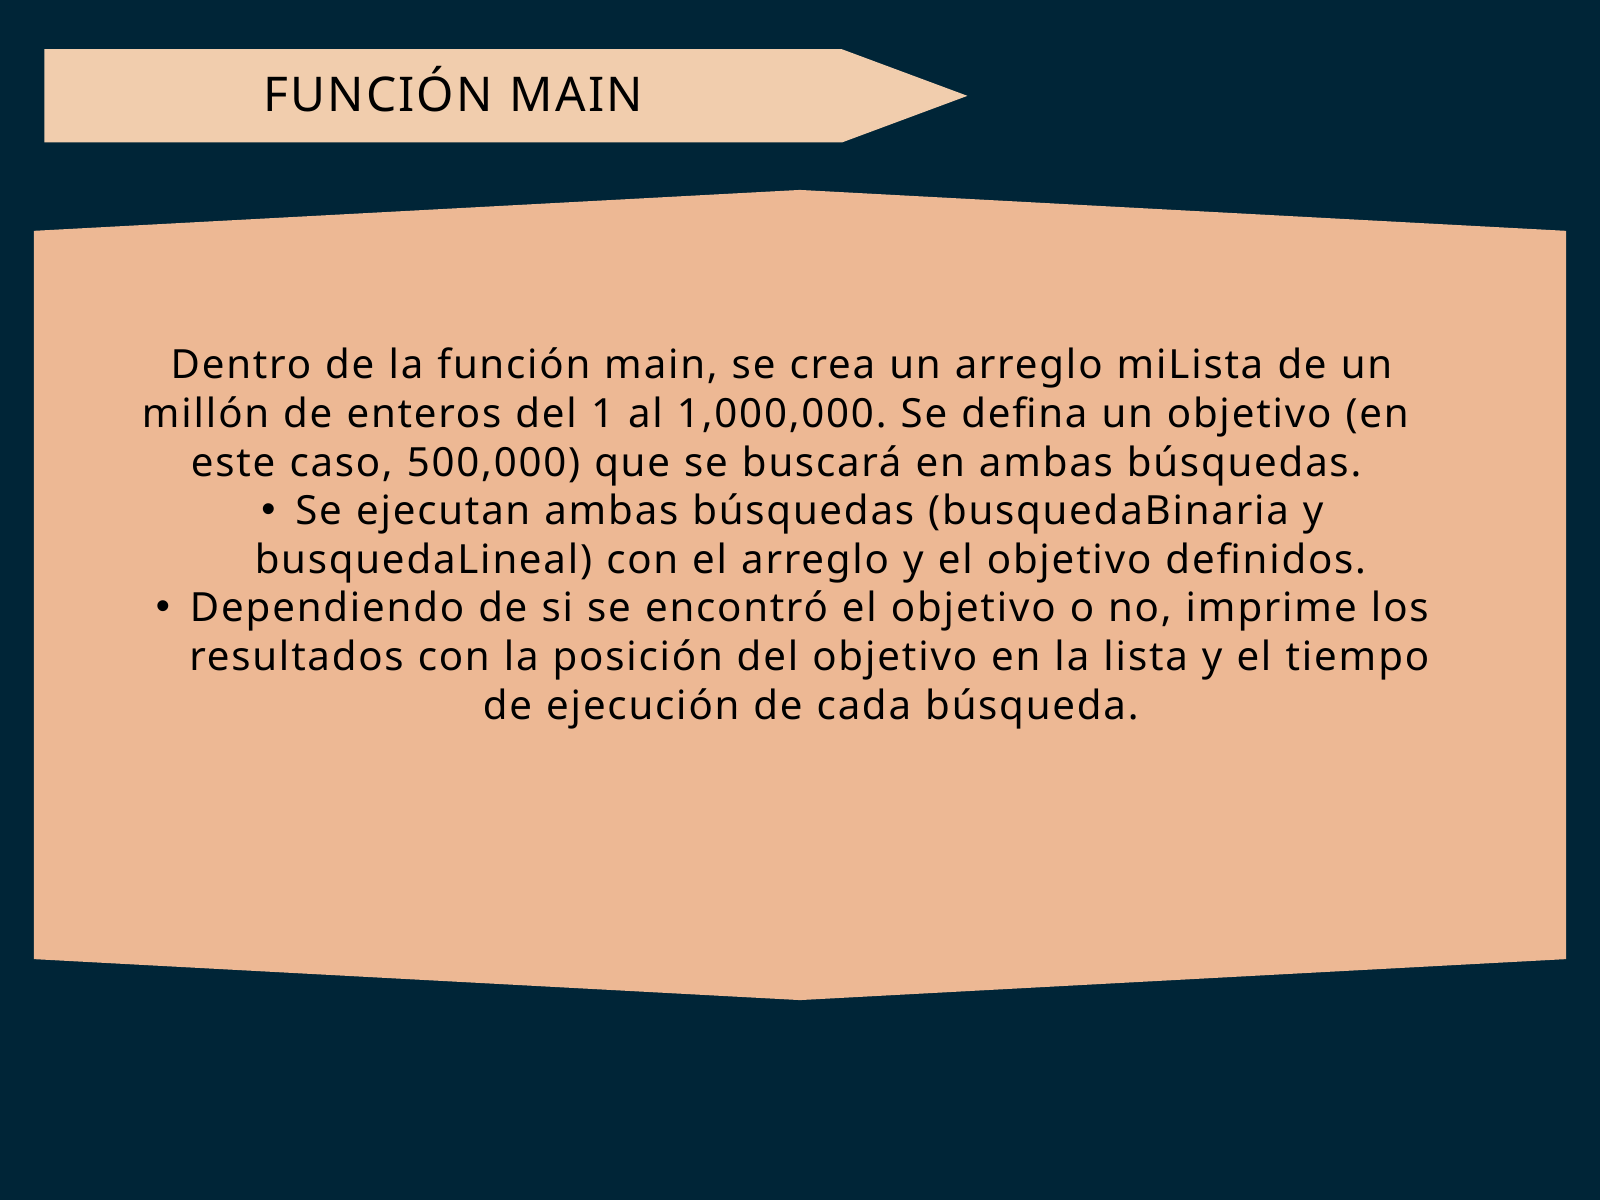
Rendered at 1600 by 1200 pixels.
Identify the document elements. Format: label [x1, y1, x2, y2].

text_box [33, 189, 1567, 1001]
text_box [44, 48, 968, 143]
